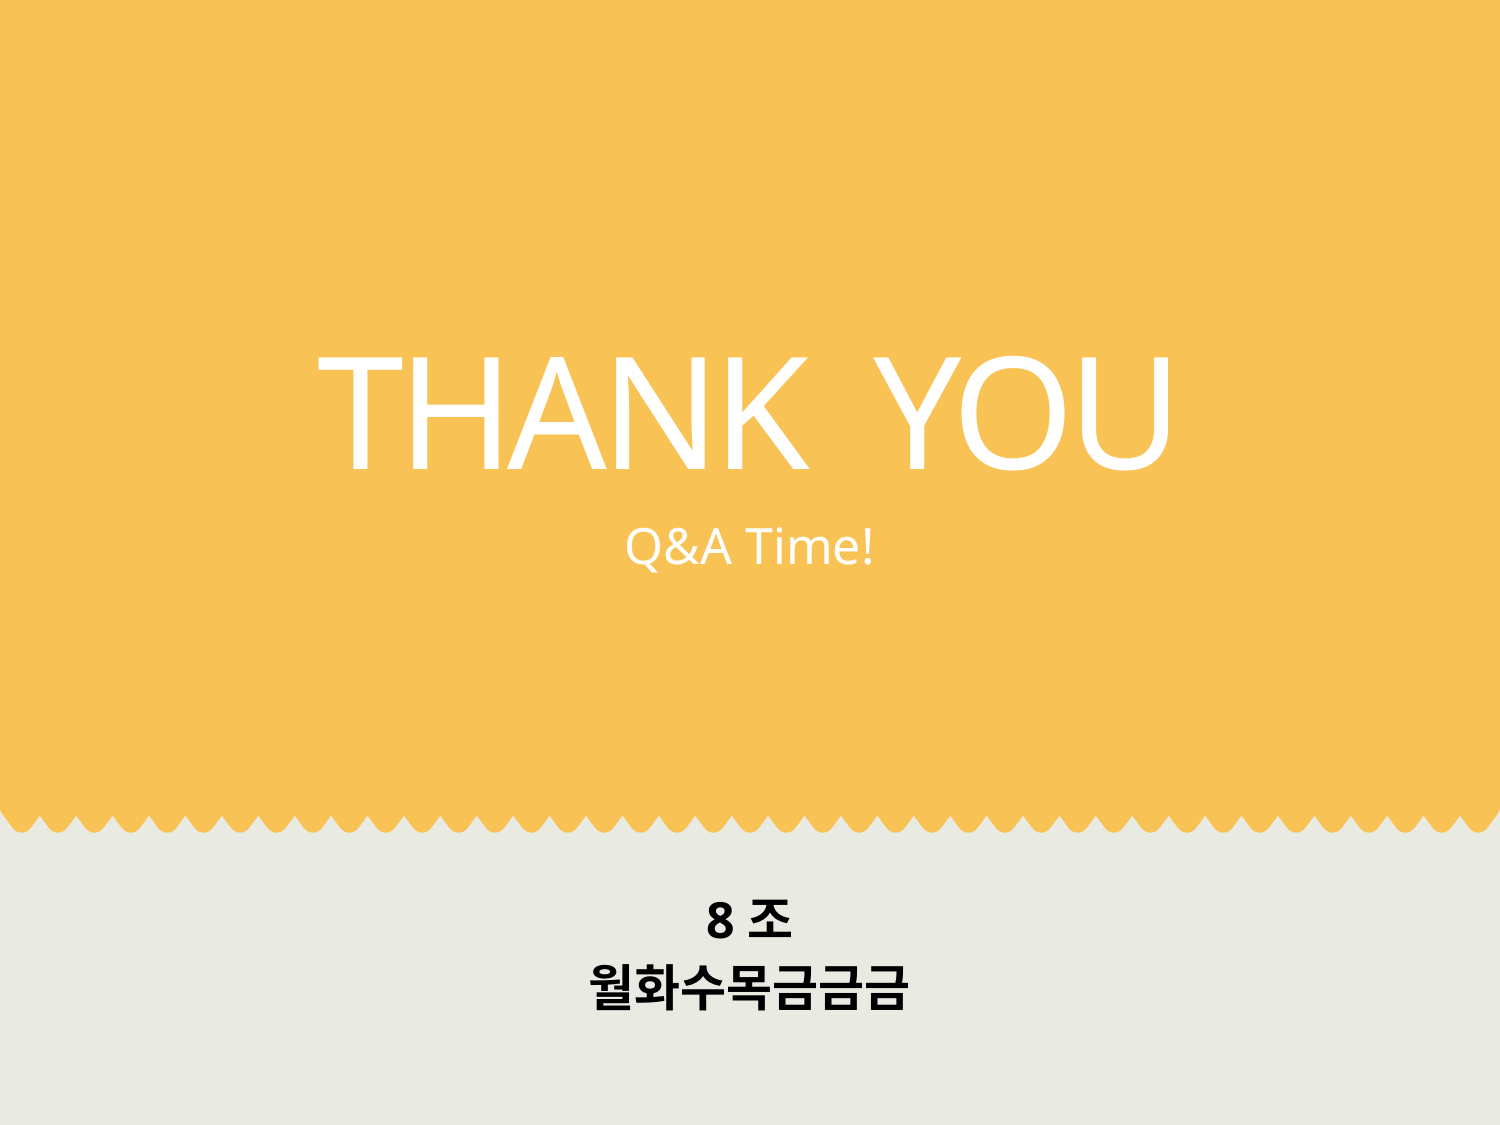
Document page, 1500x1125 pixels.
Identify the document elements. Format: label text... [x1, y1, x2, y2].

text_box 8조 월화수목금금금 [374, 881, 1125, 1024]
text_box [336, 506, 1164, 606]
text_box THANK YOU [51, 305, 1449, 508]
